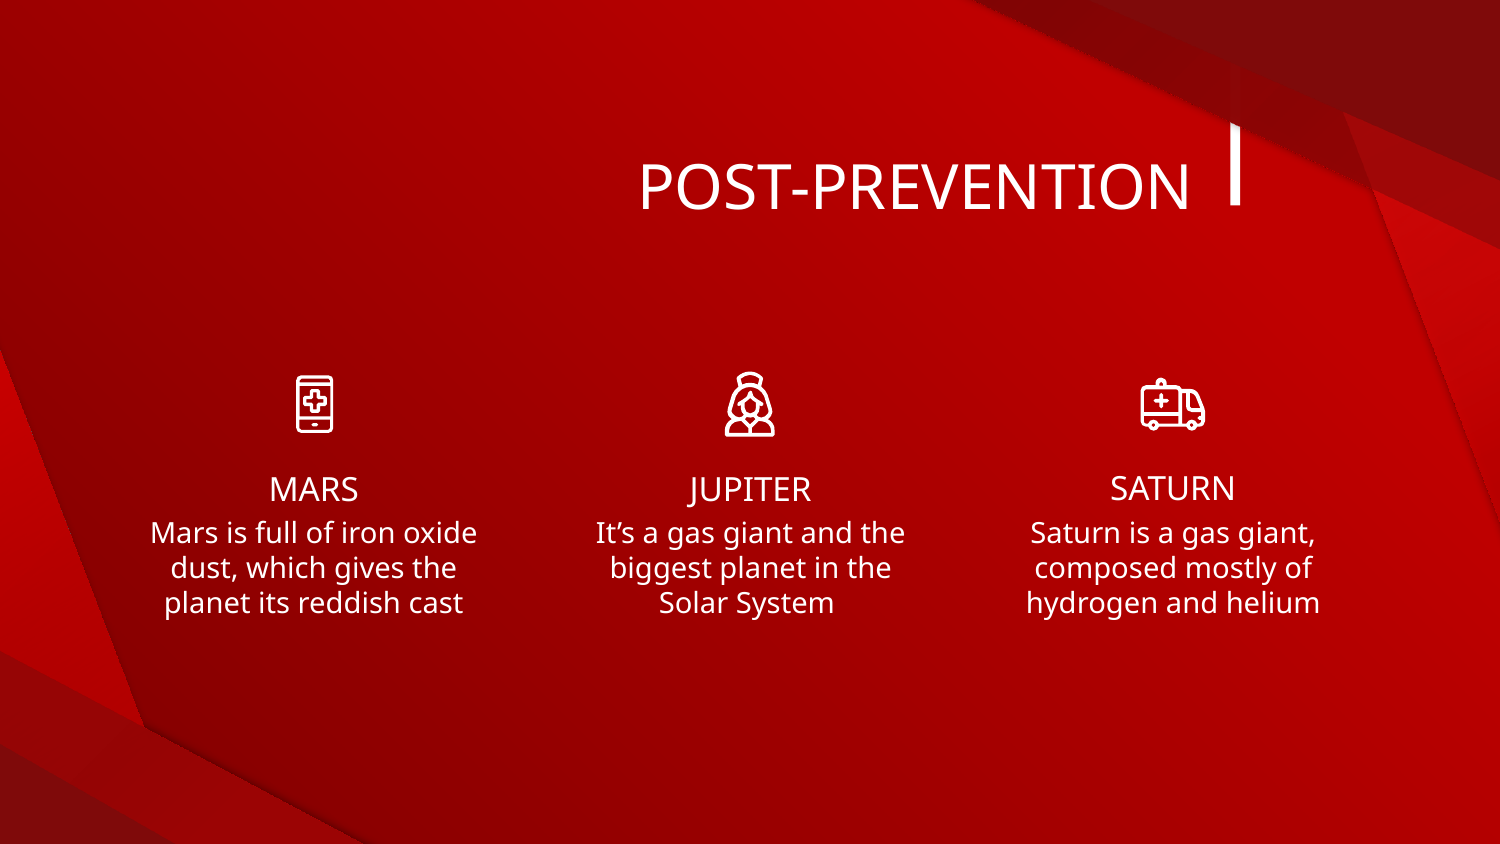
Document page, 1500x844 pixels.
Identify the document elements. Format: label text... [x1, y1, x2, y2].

subtitle JUPITER [606, 447, 895, 514]
title POST-PREVENTION [552, 106, 1209, 262]
subtitle Mars is full of iron oxide dust, which gives the planet its reddish cast [134, 499, 493, 639]
subtitle Saturn is a gas giant, composed mostly of hydrogen and helium [994, 499, 1353, 639]
subtitle MARS [169, 447, 458, 514]
subtitle It’s a gas giant and the biggest planet in the Solar System [571, 499, 930, 639]
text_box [295, 375, 334, 434]
picture [0, 0, 1500, 844]
text_box [724, 371, 775, 437]
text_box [1140, 377, 1206, 431]
subtitle SATURN [1029, 446, 1318, 513]
